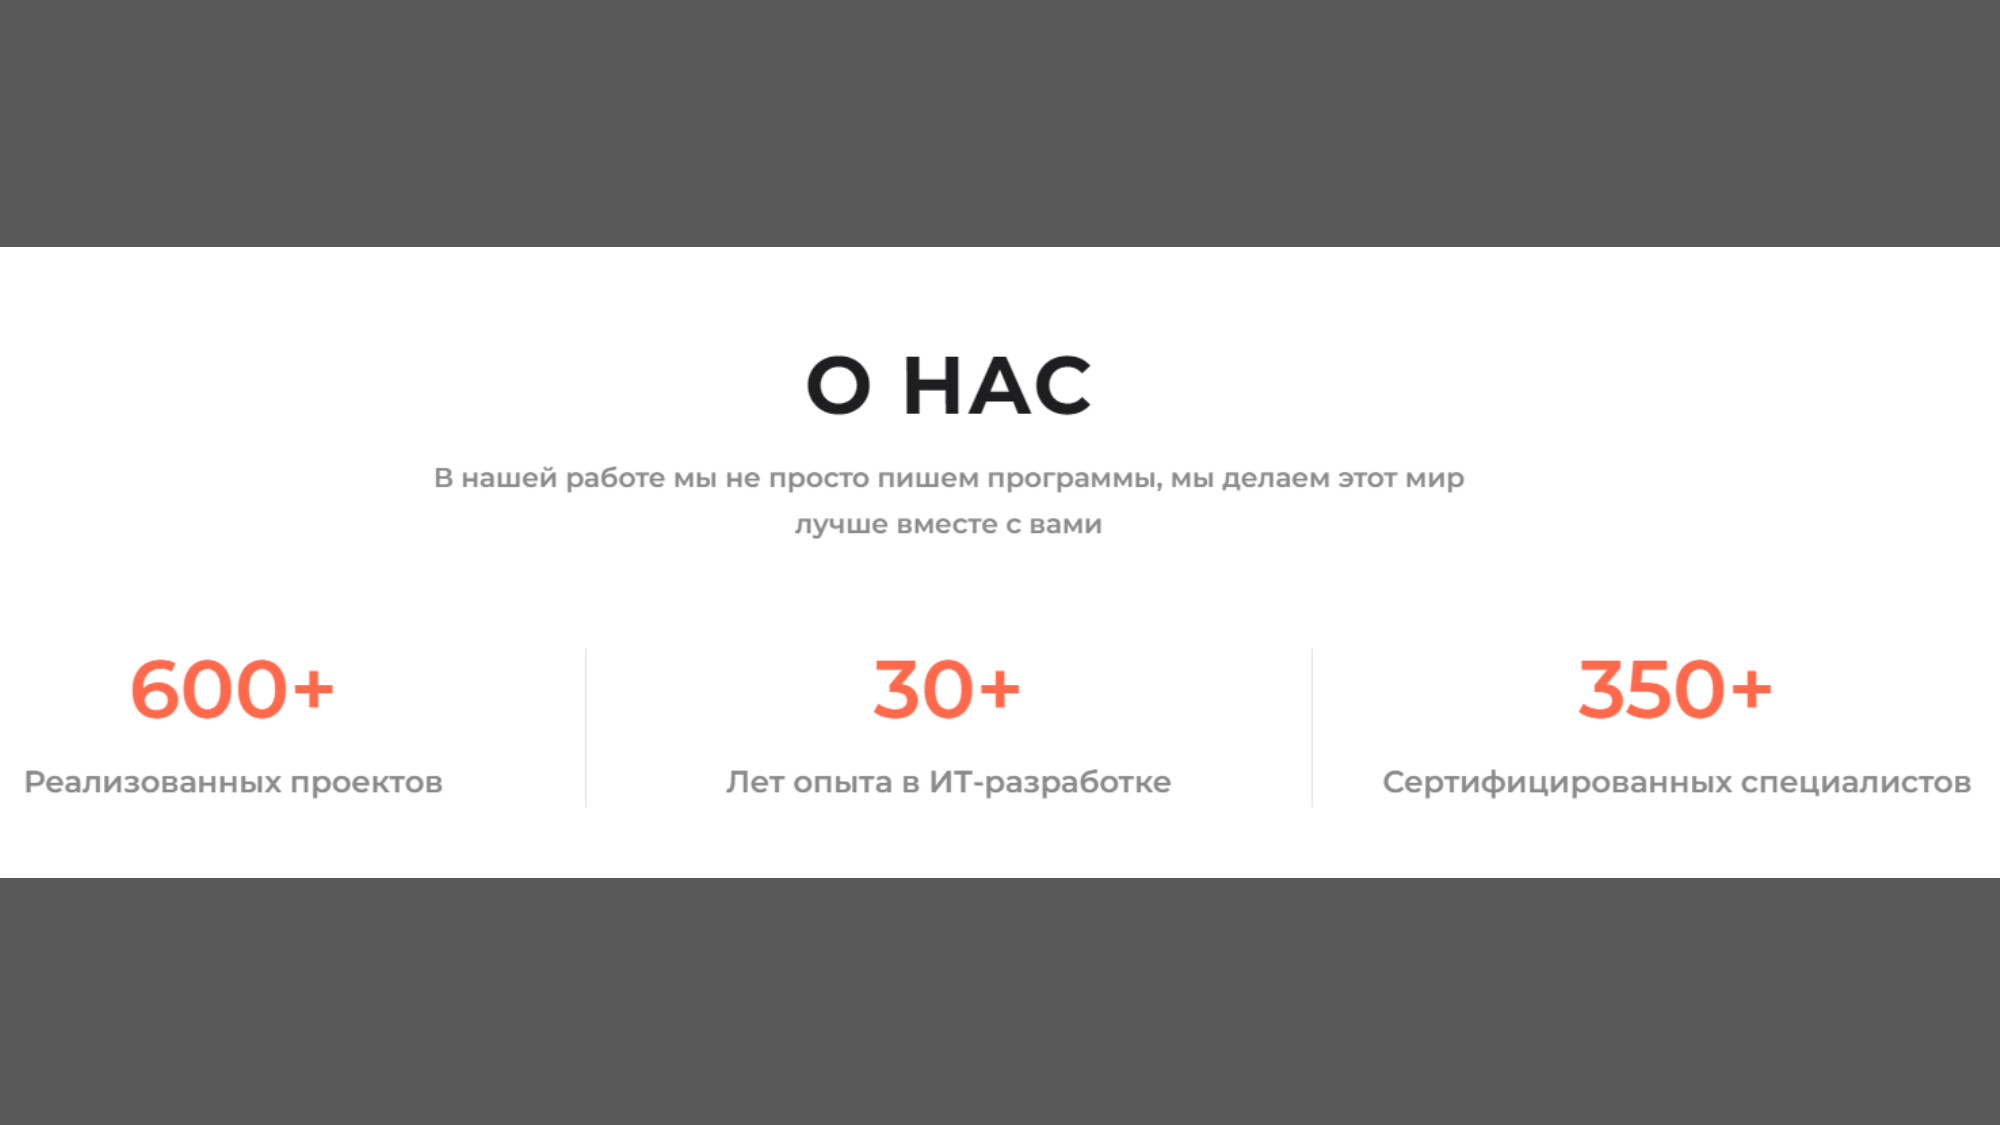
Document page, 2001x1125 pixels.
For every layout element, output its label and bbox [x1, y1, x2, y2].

picture [0, 247, 2000, 878]
